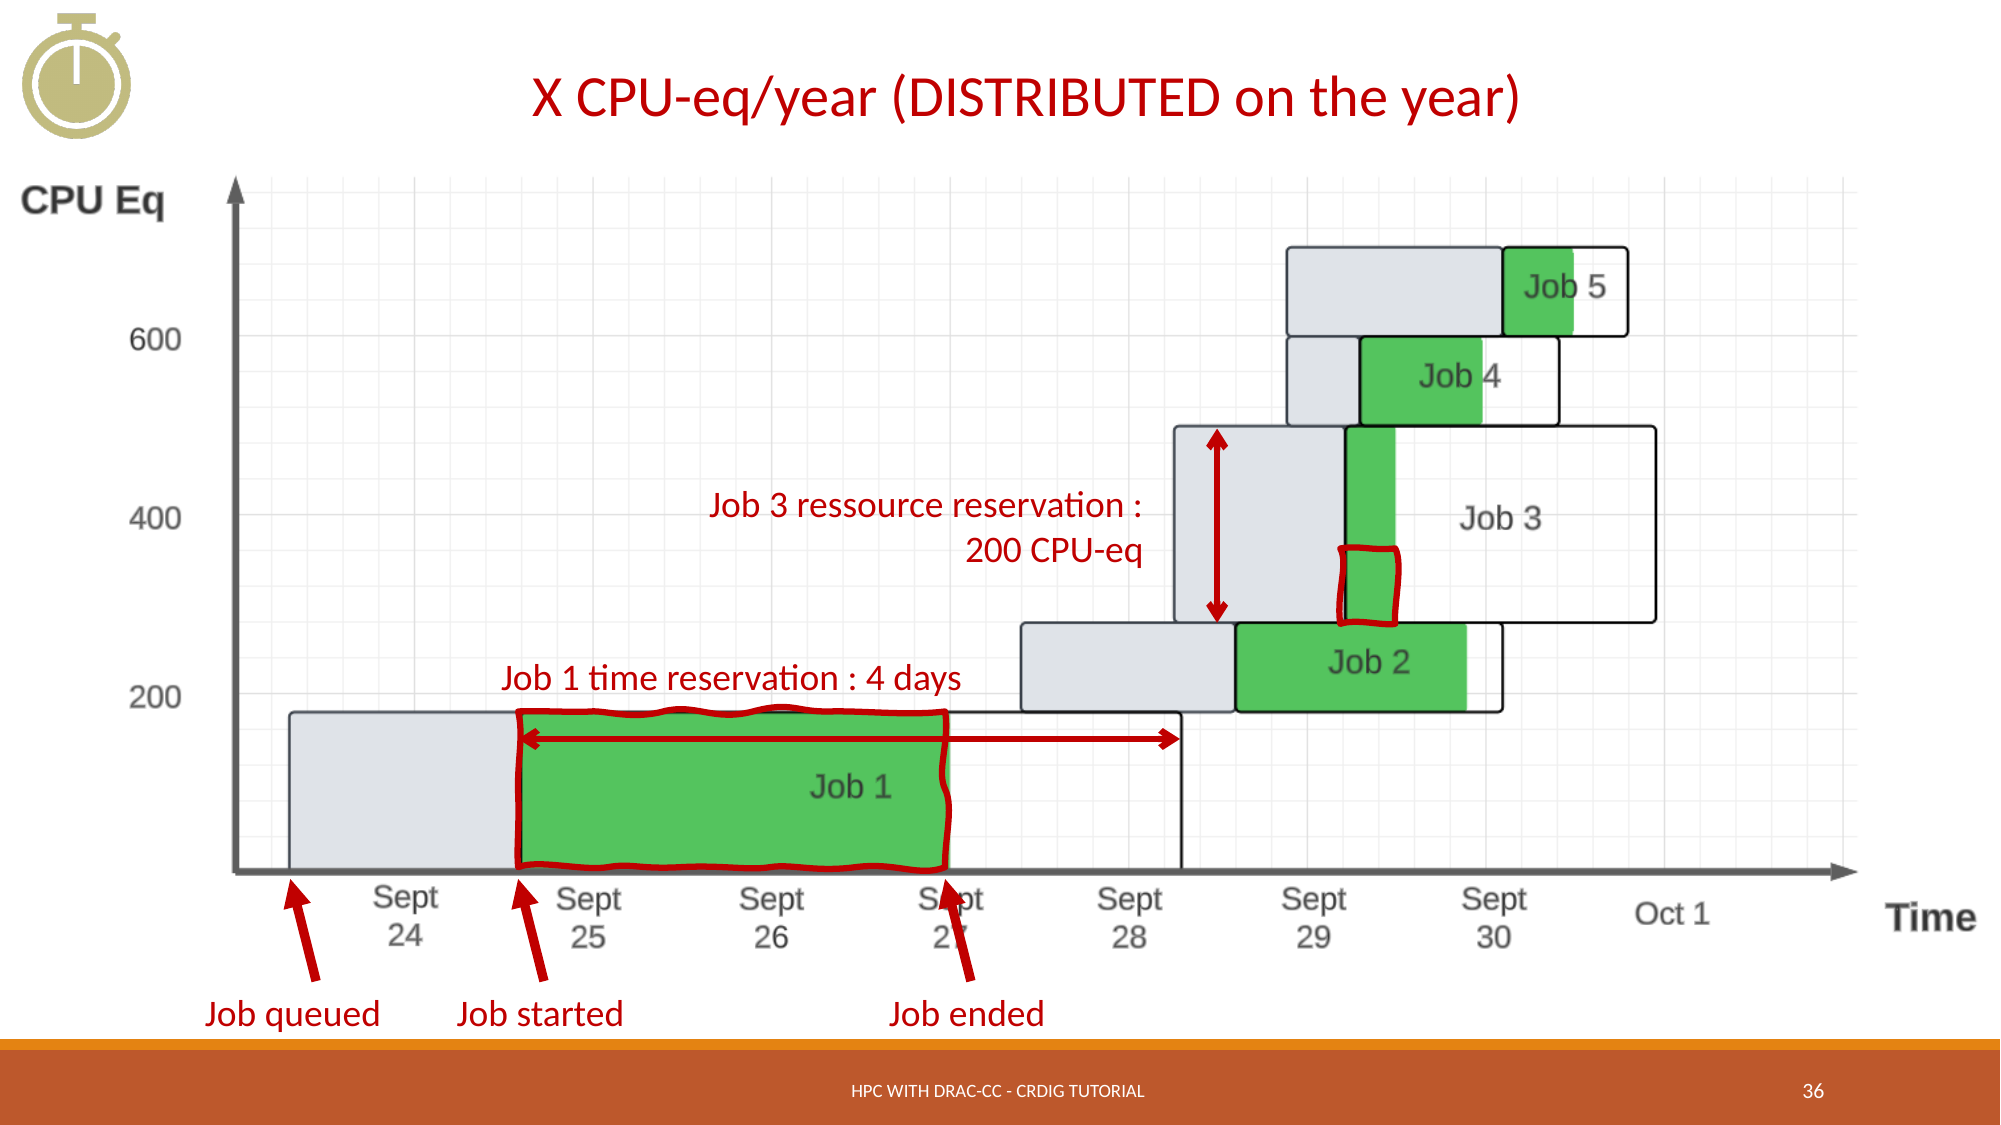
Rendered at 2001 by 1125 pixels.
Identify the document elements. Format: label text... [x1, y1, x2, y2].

text_box Job ended [874, 992, 1126, 1041]
text_box X CPU-eq/year (DISTRIBUTED on the year) [518, 50, 1575, 136]
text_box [289, 878, 317, 982]
slide_number 36 [1624, 1059, 1840, 1120]
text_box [517, 878, 545, 982]
picture [0, 143, 2000, 982]
text_box Job queued [190, 992, 441, 1041]
text_box [0, 0, 154, 143]
text_box Job started [441, 992, 694, 1041]
footer HPC with DRAC-CC - CRDIG Tutorial [604, 1059, 1396, 1120]
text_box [944, 878, 972, 982]
